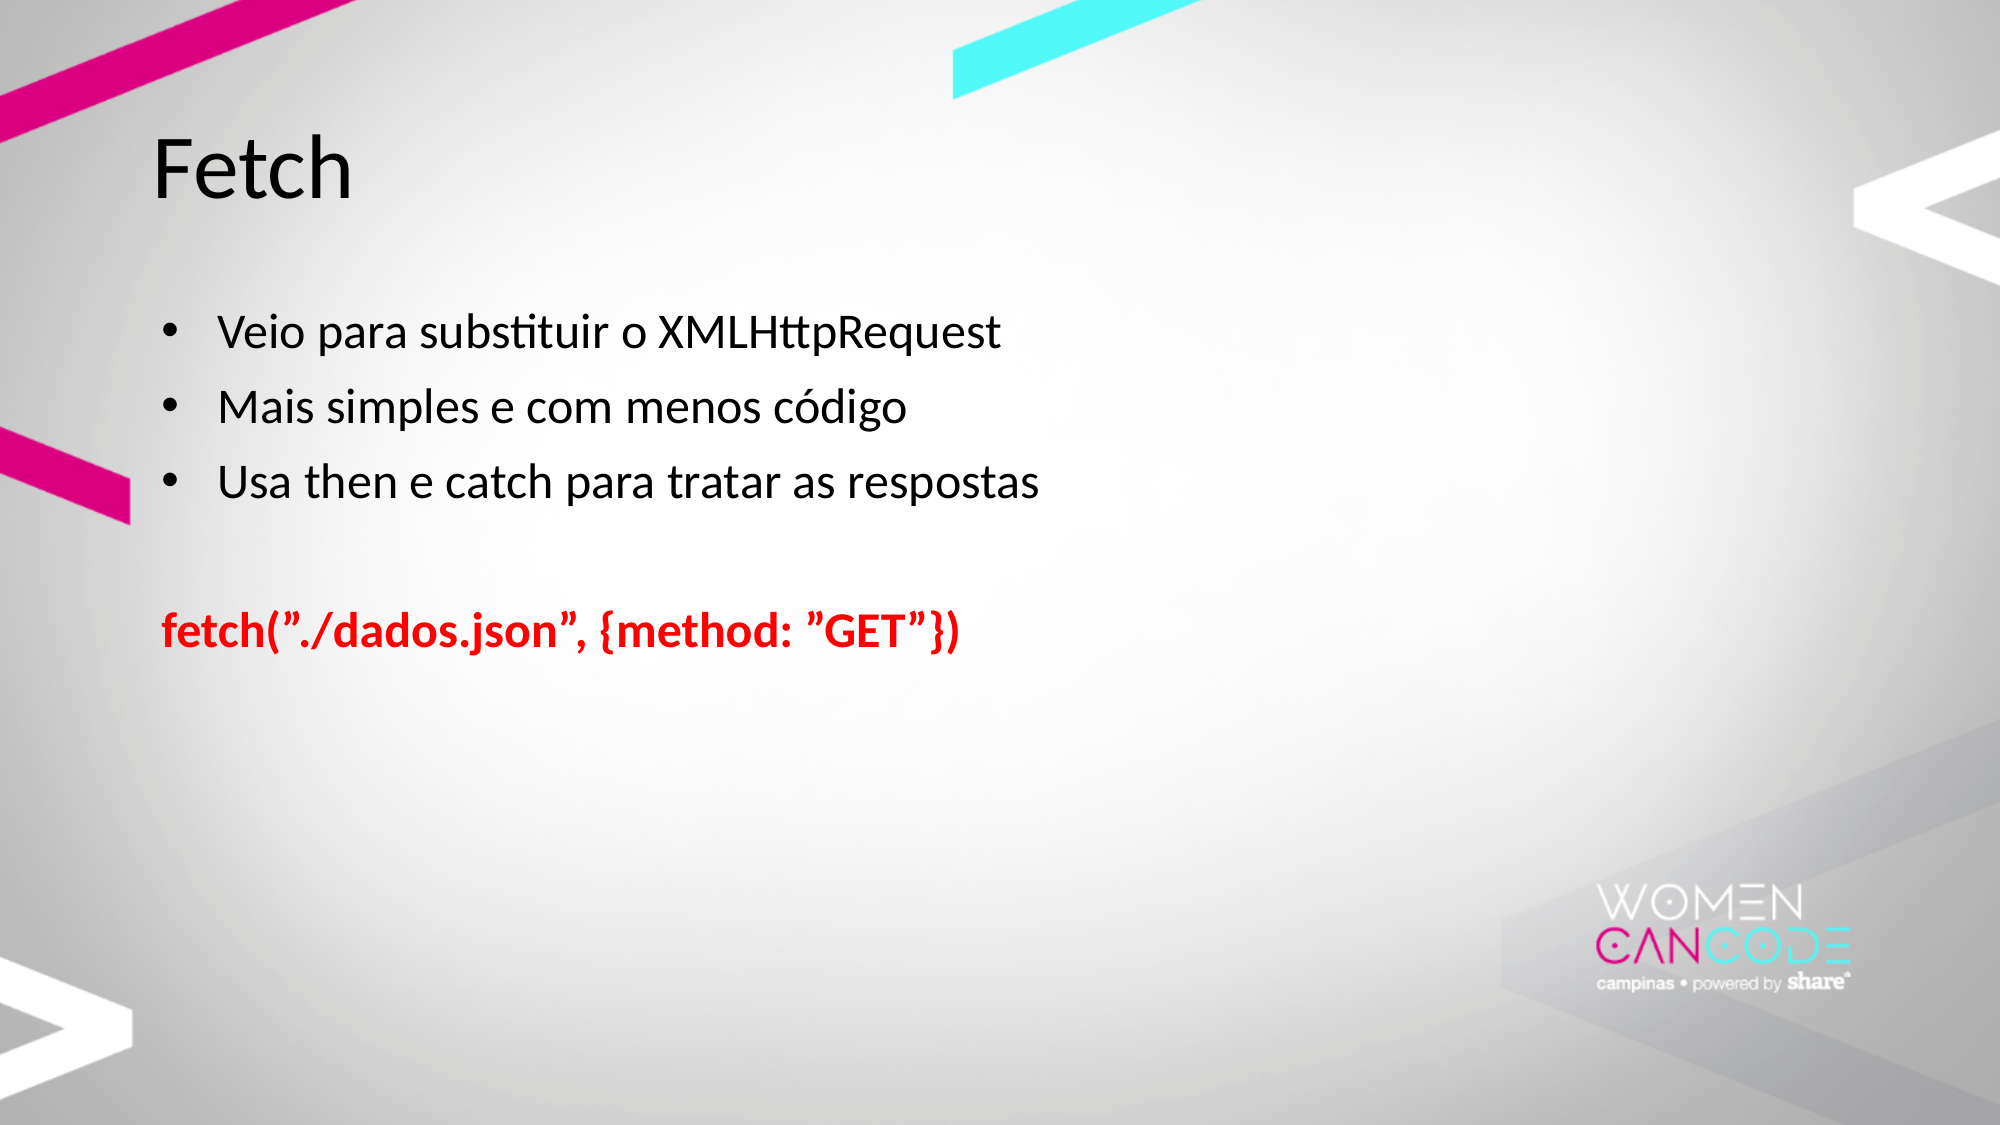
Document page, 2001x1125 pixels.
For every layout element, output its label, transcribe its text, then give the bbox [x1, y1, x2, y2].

title Fetch [137, 59, 1863, 278]
list Veio para substituir o XMLHttpRequest Mais simples e com menos código Usa then e catch para tratar as respostas fetch(”./dados.json”, {method: ”GET”}) [127, 297, 1898, 1012]
picture [0, 0, 2000, 1125]
